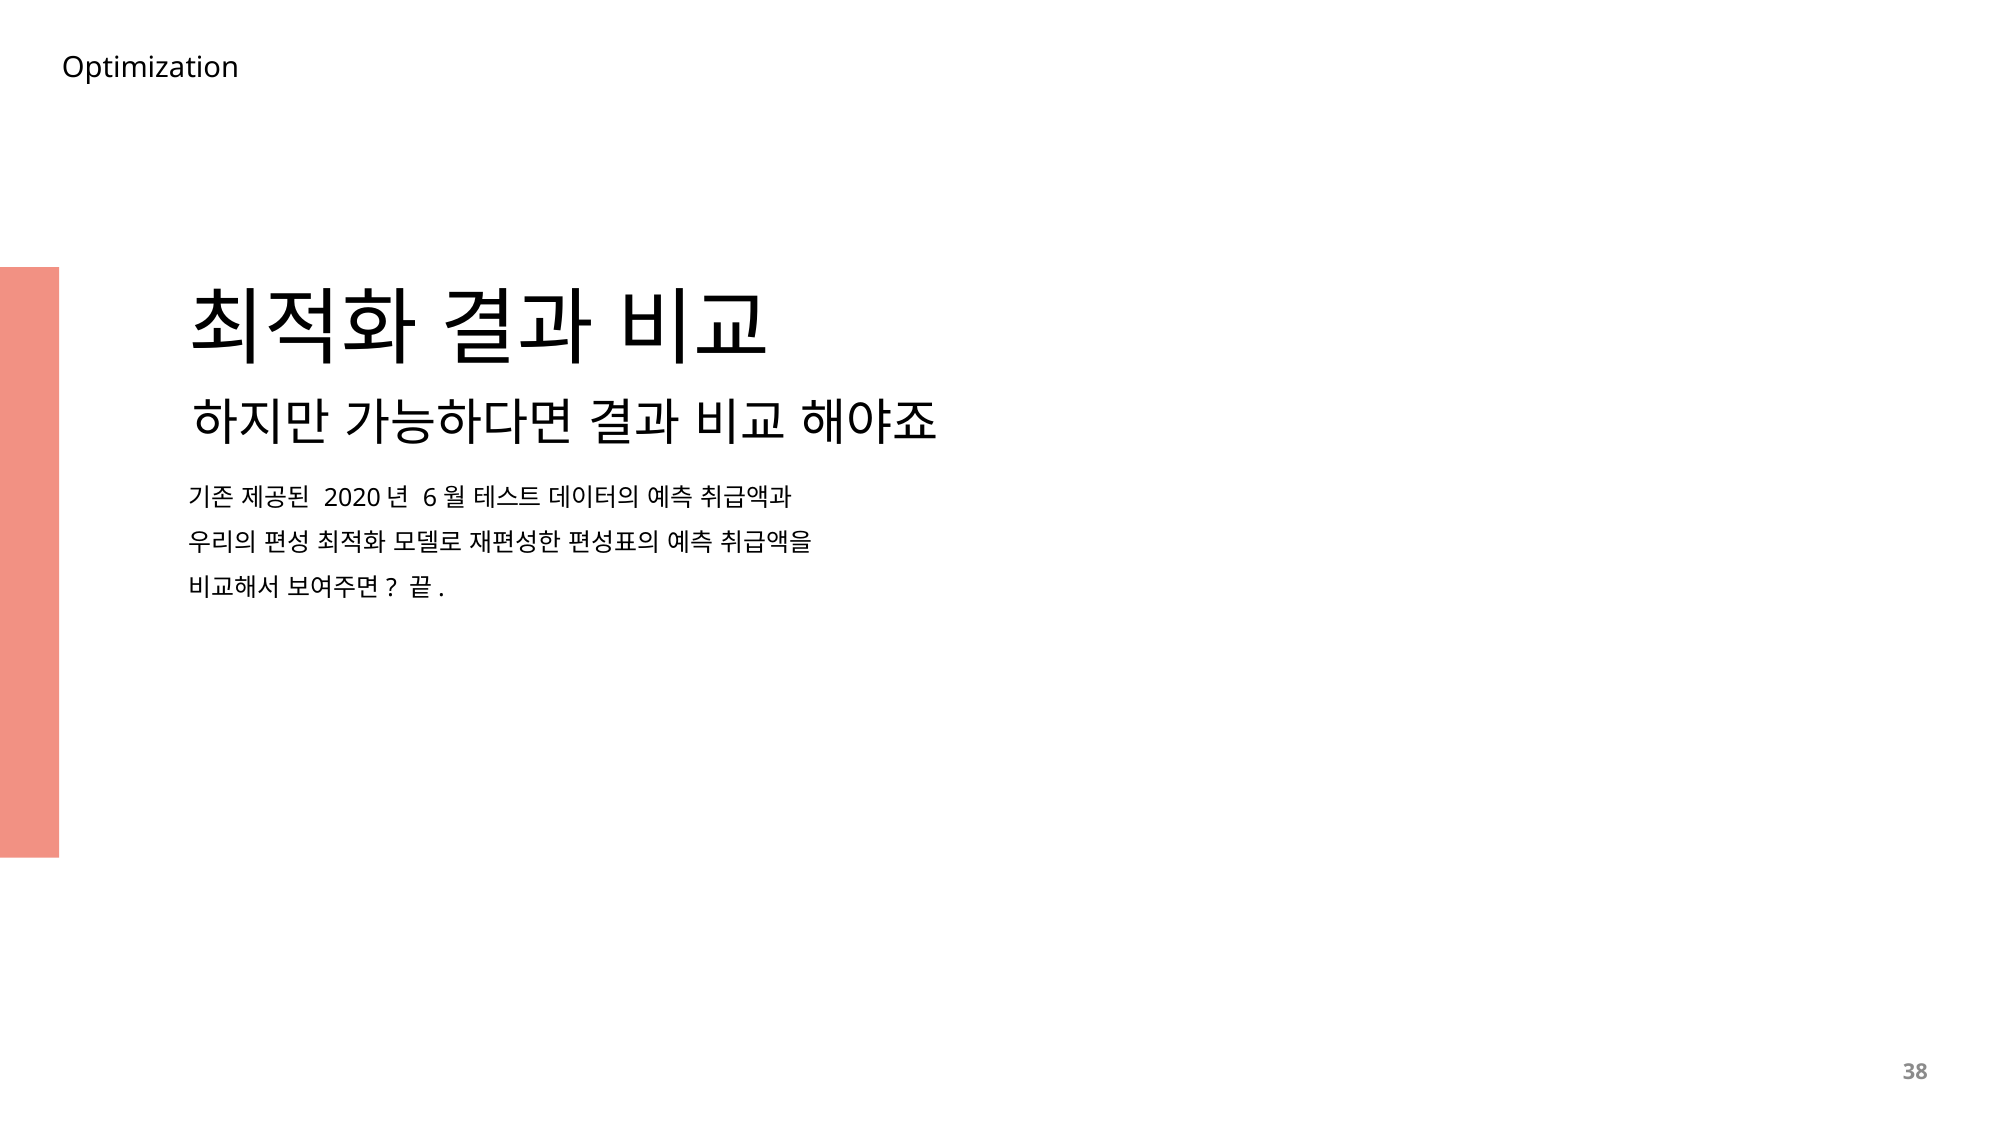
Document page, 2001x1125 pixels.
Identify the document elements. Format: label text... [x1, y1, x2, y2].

text_box 기존 제공된 2020년 6월 테스트 데이터의 예측 취급액과 우리의 편성 최적화 모델로 재편성한 편성표의 예측 취급액을 비교해서 보여주면? 끝. [174, 459, 828, 609]
text_box [0, 266, 60, 859]
text_box 하지만 가능하다면 결과 비교 해야죠 [177, 383, 954, 458]
text_box 최적화 결과 비교 [173, 267, 786, 382]
text_box Optimization [47, 40, 255, 91]
slide_number 38 [1492, 1042, 1943, 1103]
